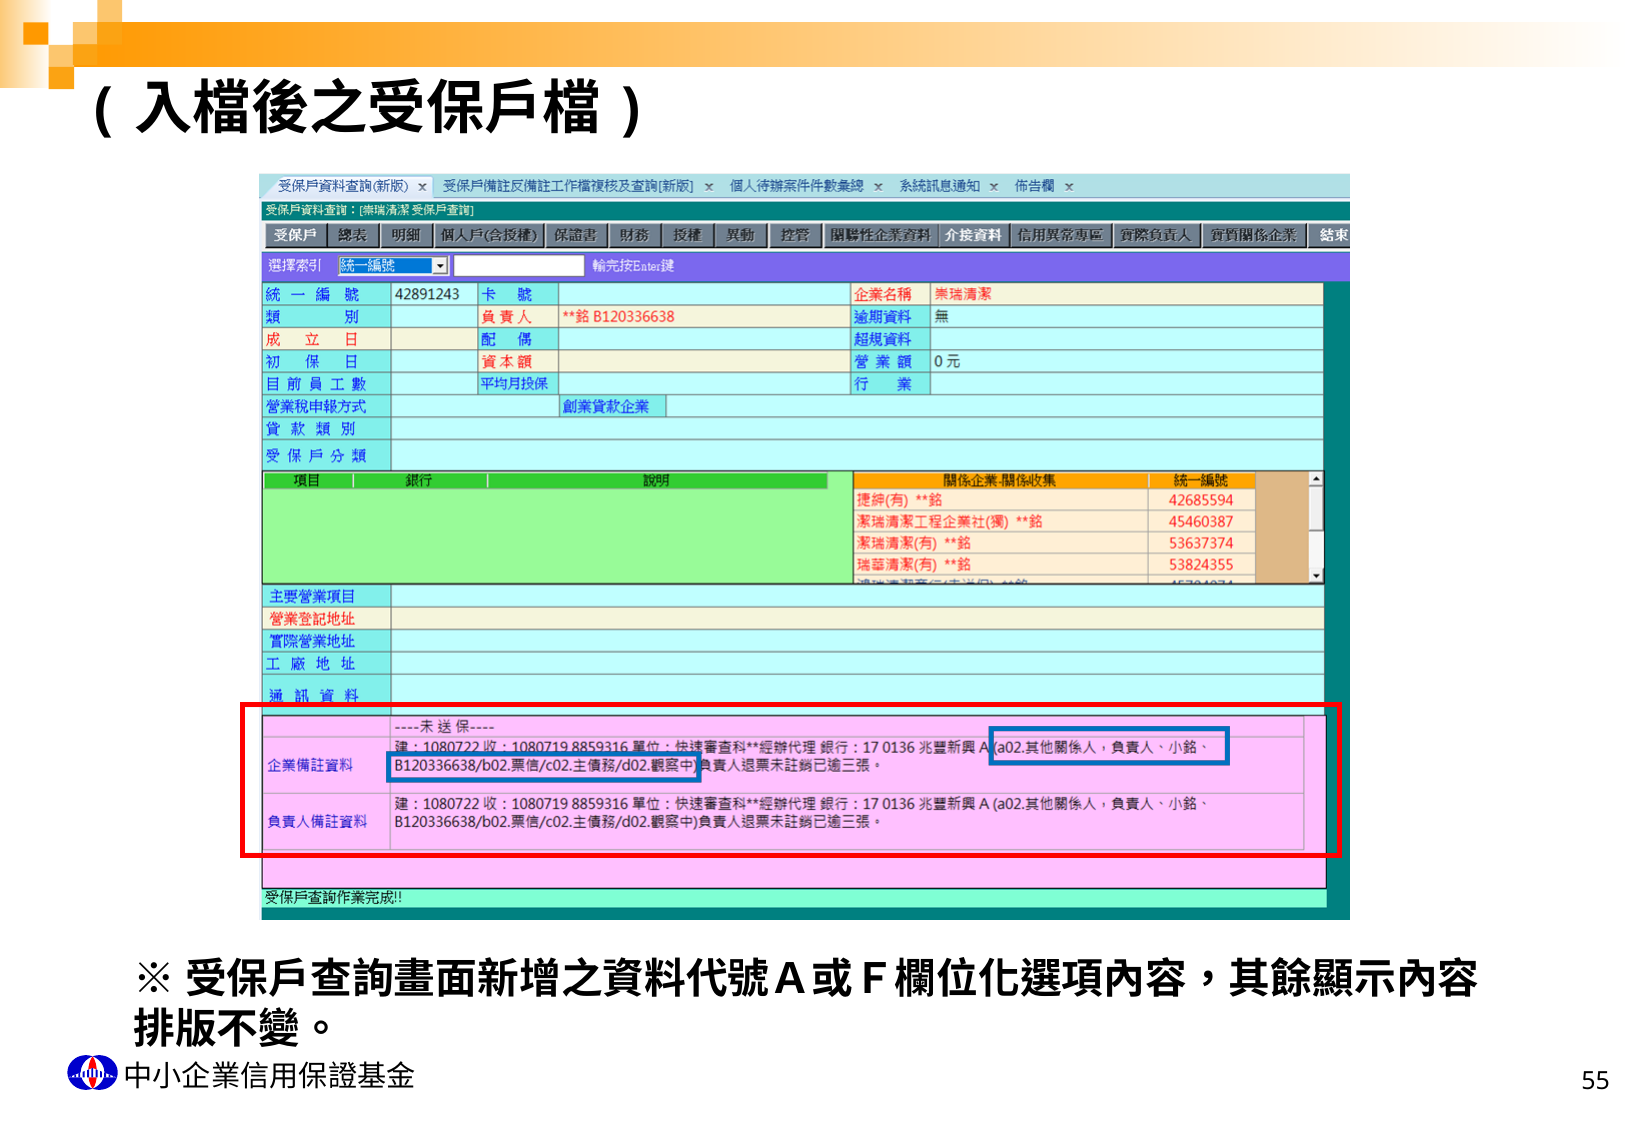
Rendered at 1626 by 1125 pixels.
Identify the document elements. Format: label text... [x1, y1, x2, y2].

text_box (入檔後之受保戶檔) [70, 62, 665, 148]
text_box ※受保戶查詢畫面新增之資料代號Ａ或Ｆ欄位化選項內容，其餘顯示內容排版不變。 [118, 944, 1507, 1060]
picture [239, 173, 1350, 920]
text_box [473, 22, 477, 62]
slide_number 54 [1184, 1049, 1625, 1107]
